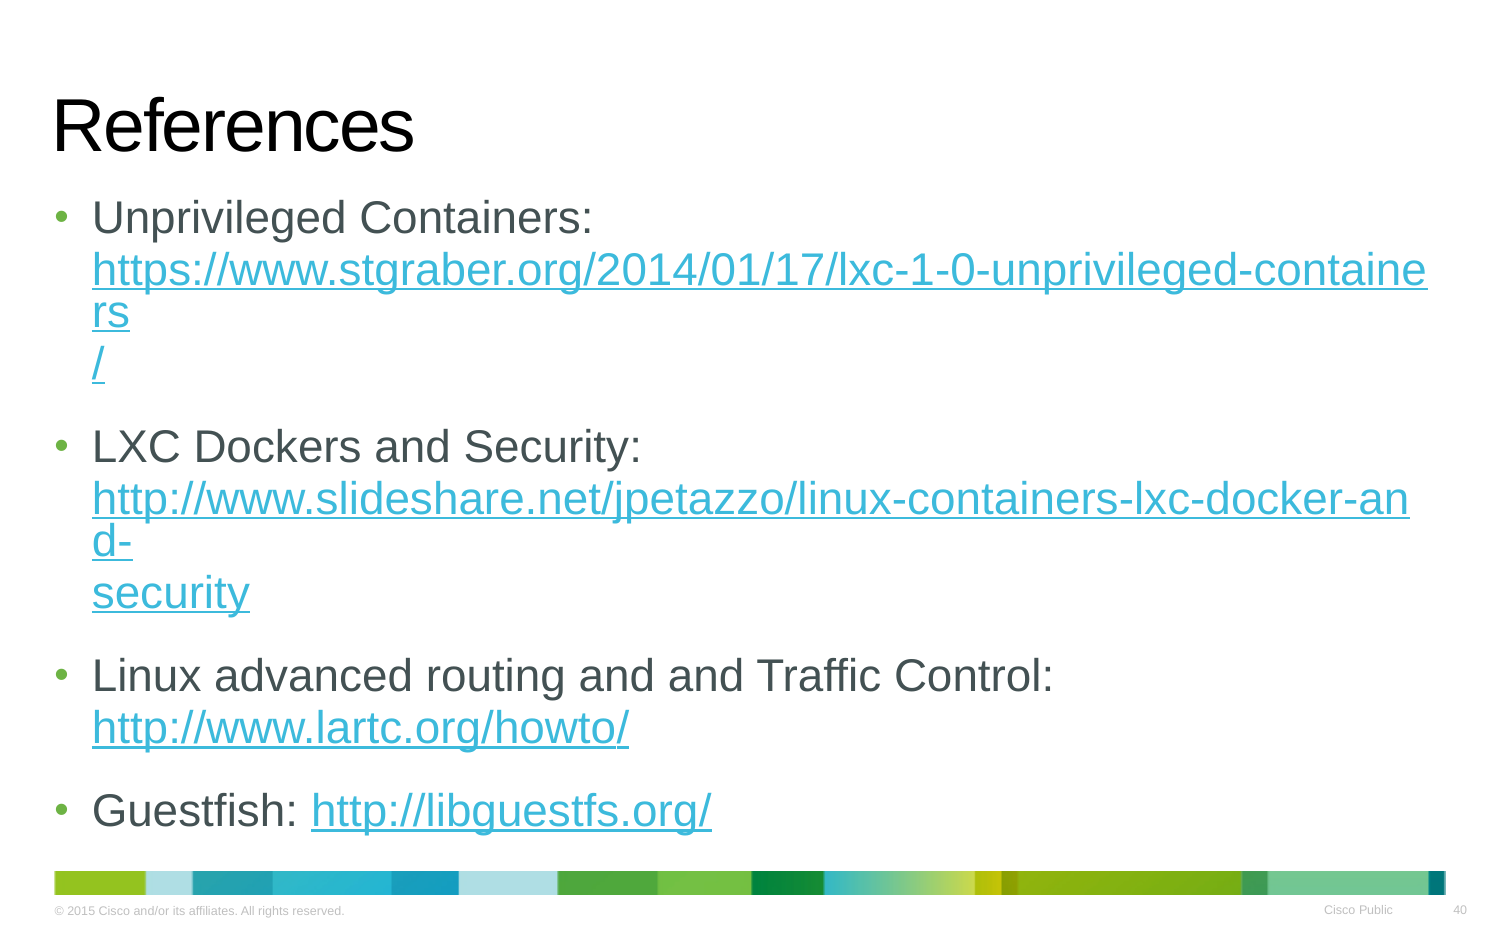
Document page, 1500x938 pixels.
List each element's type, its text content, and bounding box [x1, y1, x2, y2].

list Unprivileged Containers: https://www.stgraber.org/2014/01/17/lxc-1-0-unprivileged-containers/ LXC Dockers and Security: http://www.slideshare.net/jpetazzo/linux-containers-lxc-docker-and-security Linux advanced routing and and Traffic Control: http://www.lartc.org/howto/ Guestfish: http://libguestfs.org/ [39, 183, 1447, 863]
picture [54, 871, 1446, 895]
title References [37, 59, 1447, 174]
